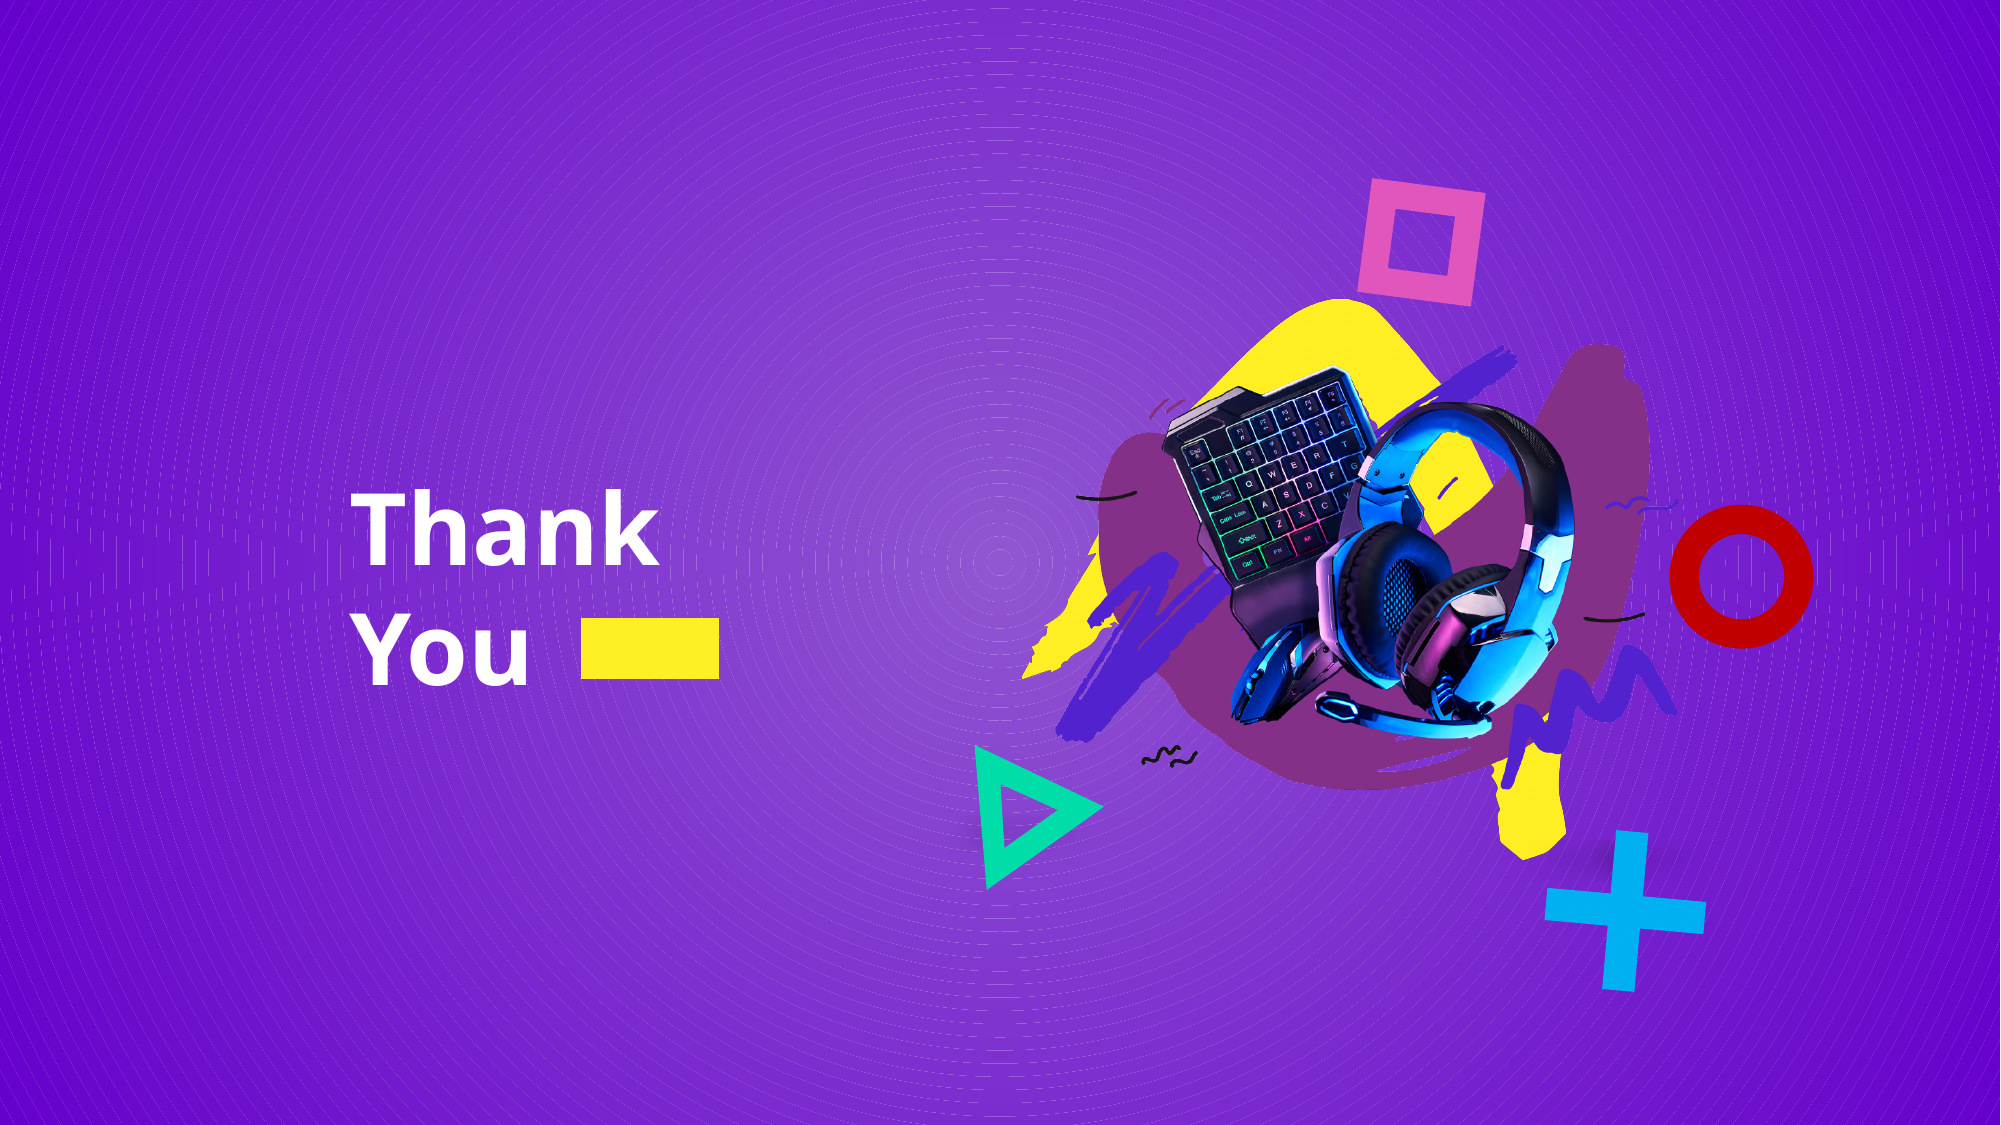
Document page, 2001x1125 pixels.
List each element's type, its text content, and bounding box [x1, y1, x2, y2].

text_box [974, 744, 1029, 890]
text_box Thank You [334, 458, 677, 713]
text_box [1543, 860, 1708, 994]
text_box [1363, 176, 1487, 236]
text_box [580, 618, 720, 679]
text_box [1679, 503, 1815, 650]
picture [1022, 236, 1679, 860]
text_box [0, 0, 2000, 1125]
